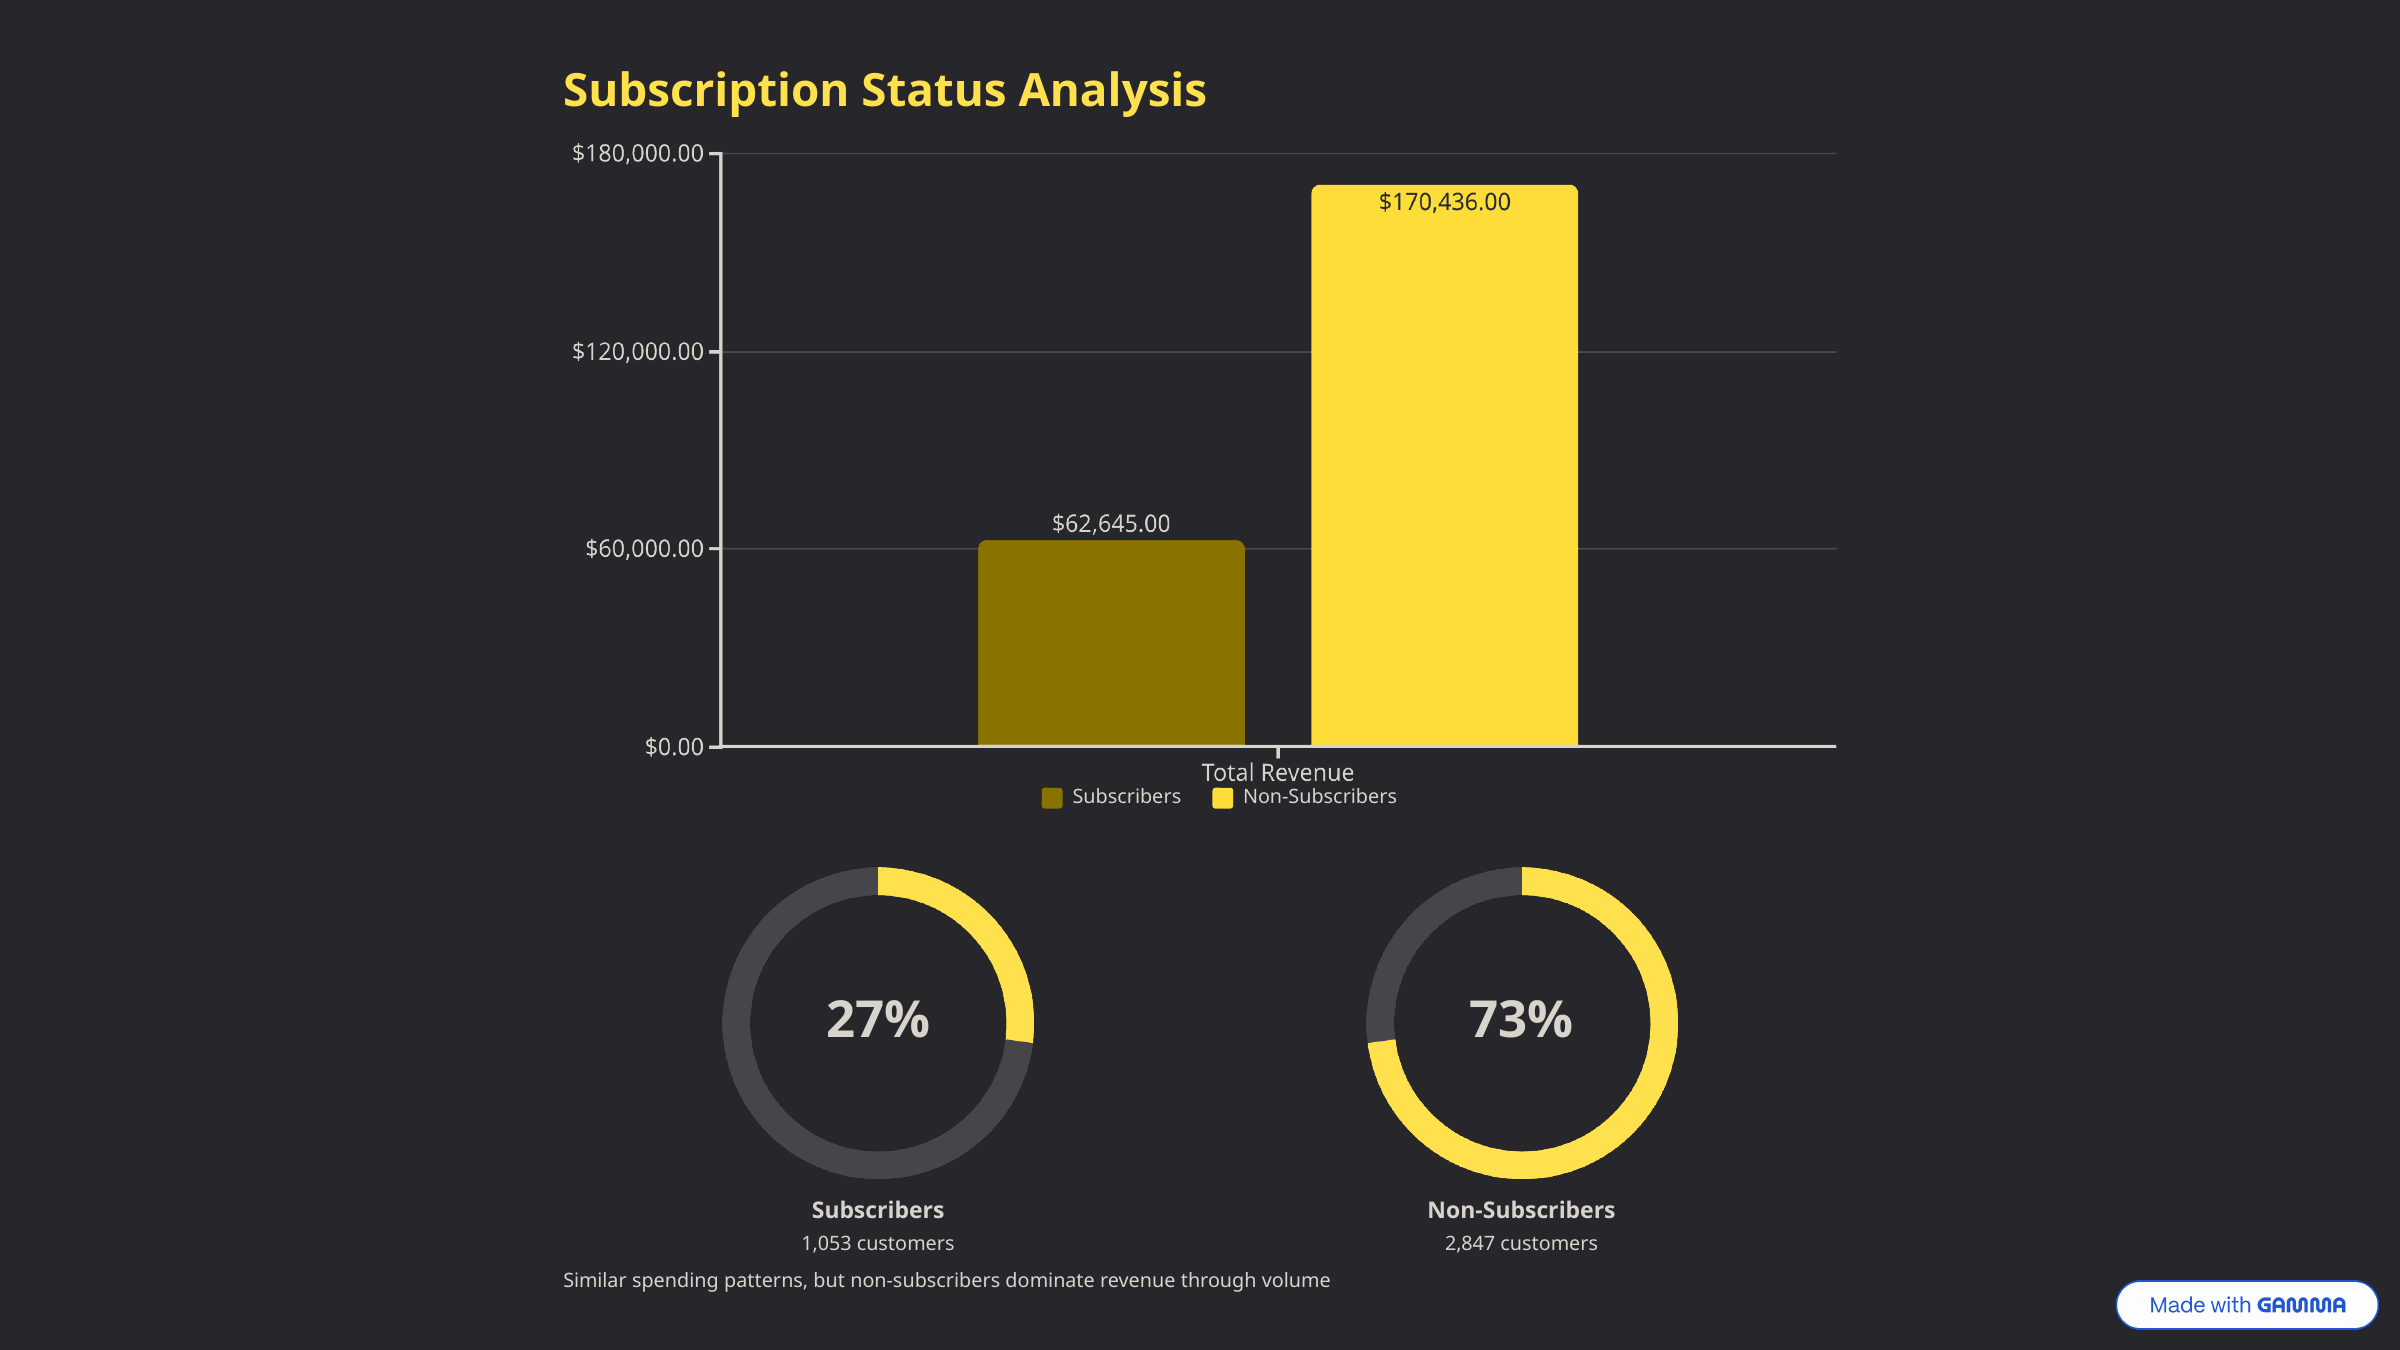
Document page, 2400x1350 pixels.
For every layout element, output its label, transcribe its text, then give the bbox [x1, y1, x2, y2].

text_box 1,053 customers [563, 1229, 1194, 1255]
picture [563, 136, 1837, 788]
picture [1365, 867, 1678, 1179]
text_box 2,847 customers [1206, 1229, 1837, 1255]
picture [2106, 1271, 2389, 1339]
text_box Subscribers [762, 1194, 994, 1224]
text_box Similar spending patterns, but non-subscribers dominate revenue through volume [563, 1266, 1837, 1292]
text_box Non-Subscribers [1406, 1194, 1638, 1224]
text_box Non-Subscribers [1243, 788, 1408, 809]
text_box Subscribers [1072, 788, 1188, 809]
picture [722, 867, 1034, 1179]
text_box [1041, 788, 1063, 809]
text_box Subscription Status Analysis [563, 57, 1257, 116]
